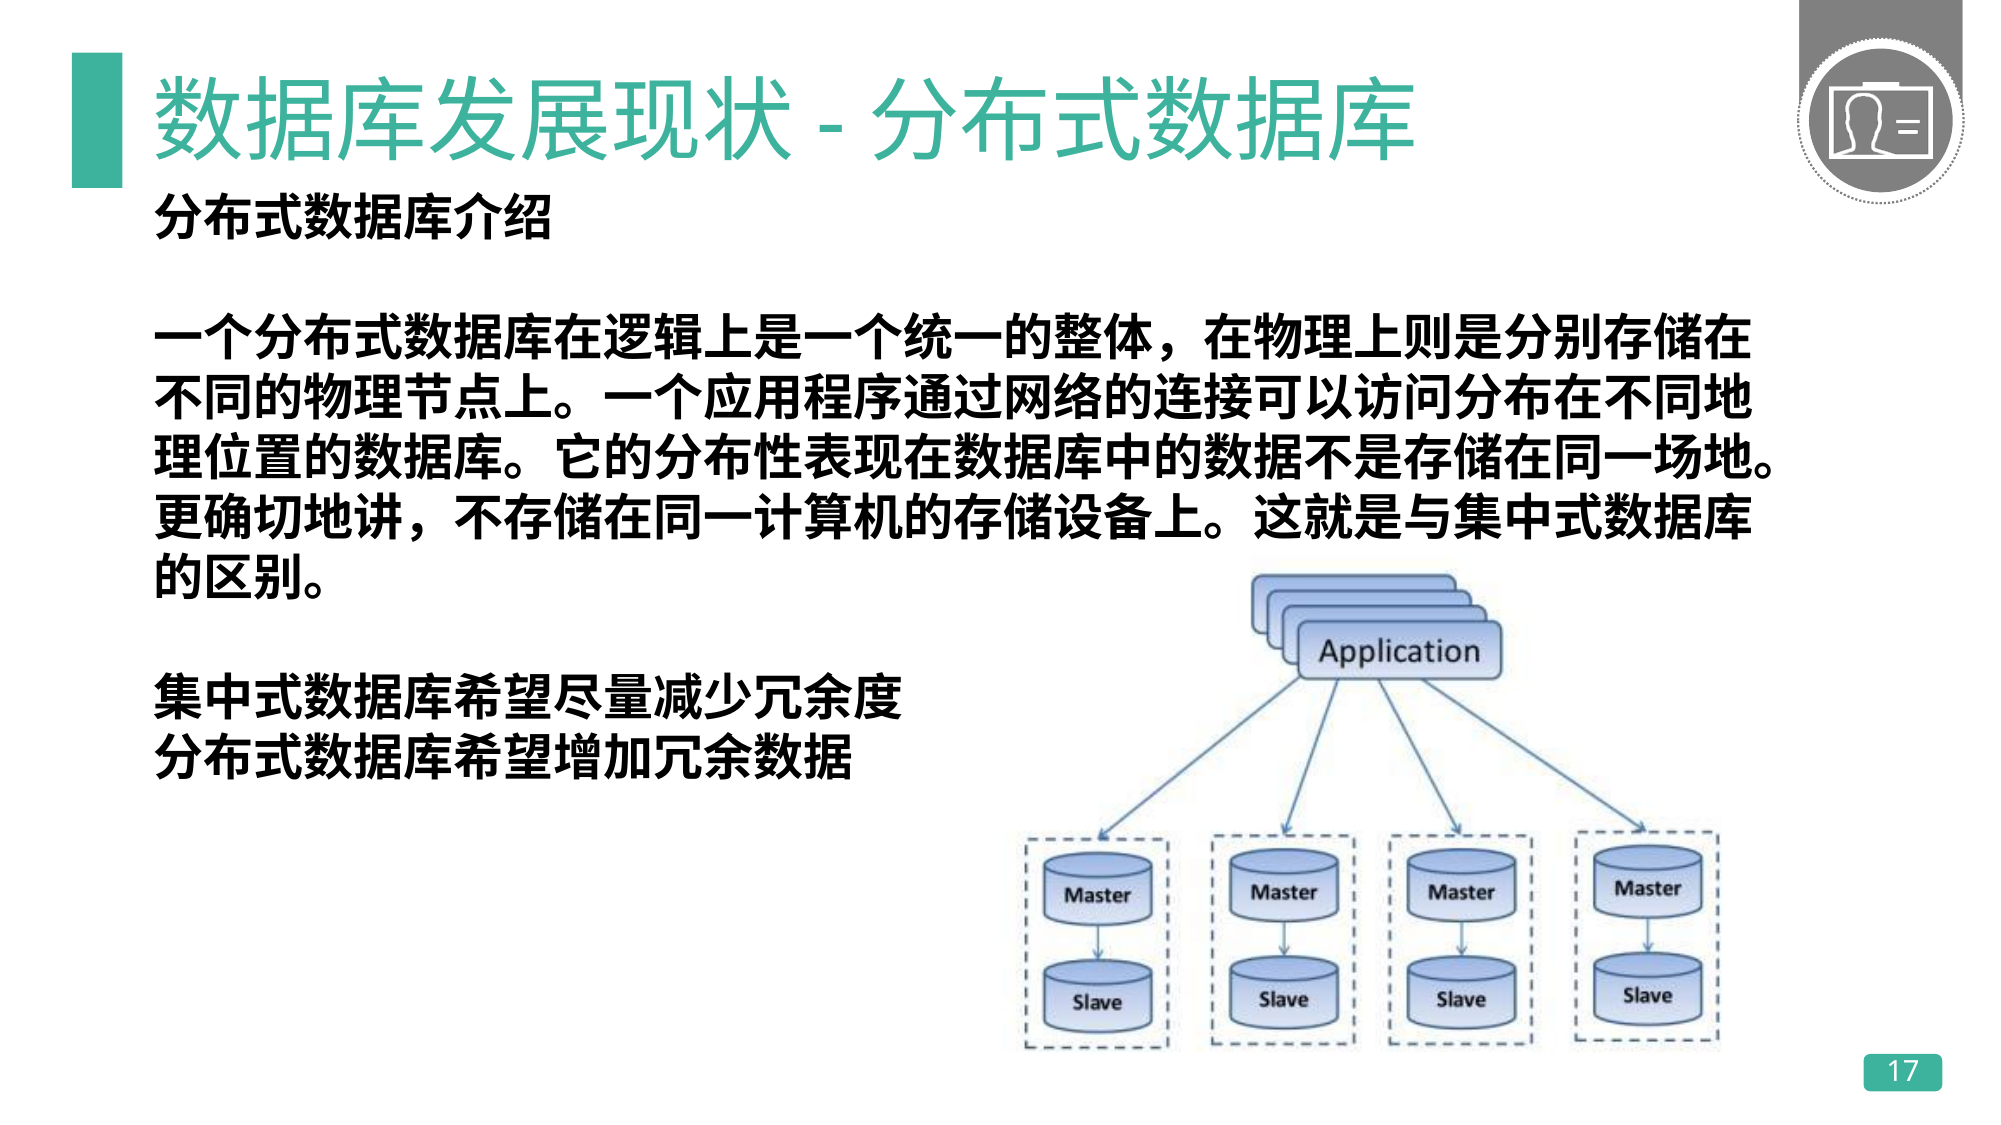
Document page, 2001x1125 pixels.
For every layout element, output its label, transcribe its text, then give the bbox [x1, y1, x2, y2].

slide_number 17 [1677, 1042, 2000, 1103]
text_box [1798, 0, 1964, 204]
text_box 分布式数据库介绍 一个分布式数据库在逻辑上是一个统一的整体，在物理上则是分别存储在不同的物理节点上。一个应用程序通过网络的连接可以访问分布在不同地理位置的数据库。它的分布性表现在数据库中的数据不是存储在同一场地。更确切地讲，不存储在同一计算机的存储设备上。这就是与集中式数据库的区别。 集中式数据库希望尽量减少冗余度 分布式数据库希望增加冗余数据 [138, 177, 1800, 793]
title 数据库发展现状-分布式数据库 [137, 59, 1798, 188]
picture [975, 555, 1775, 1073]
